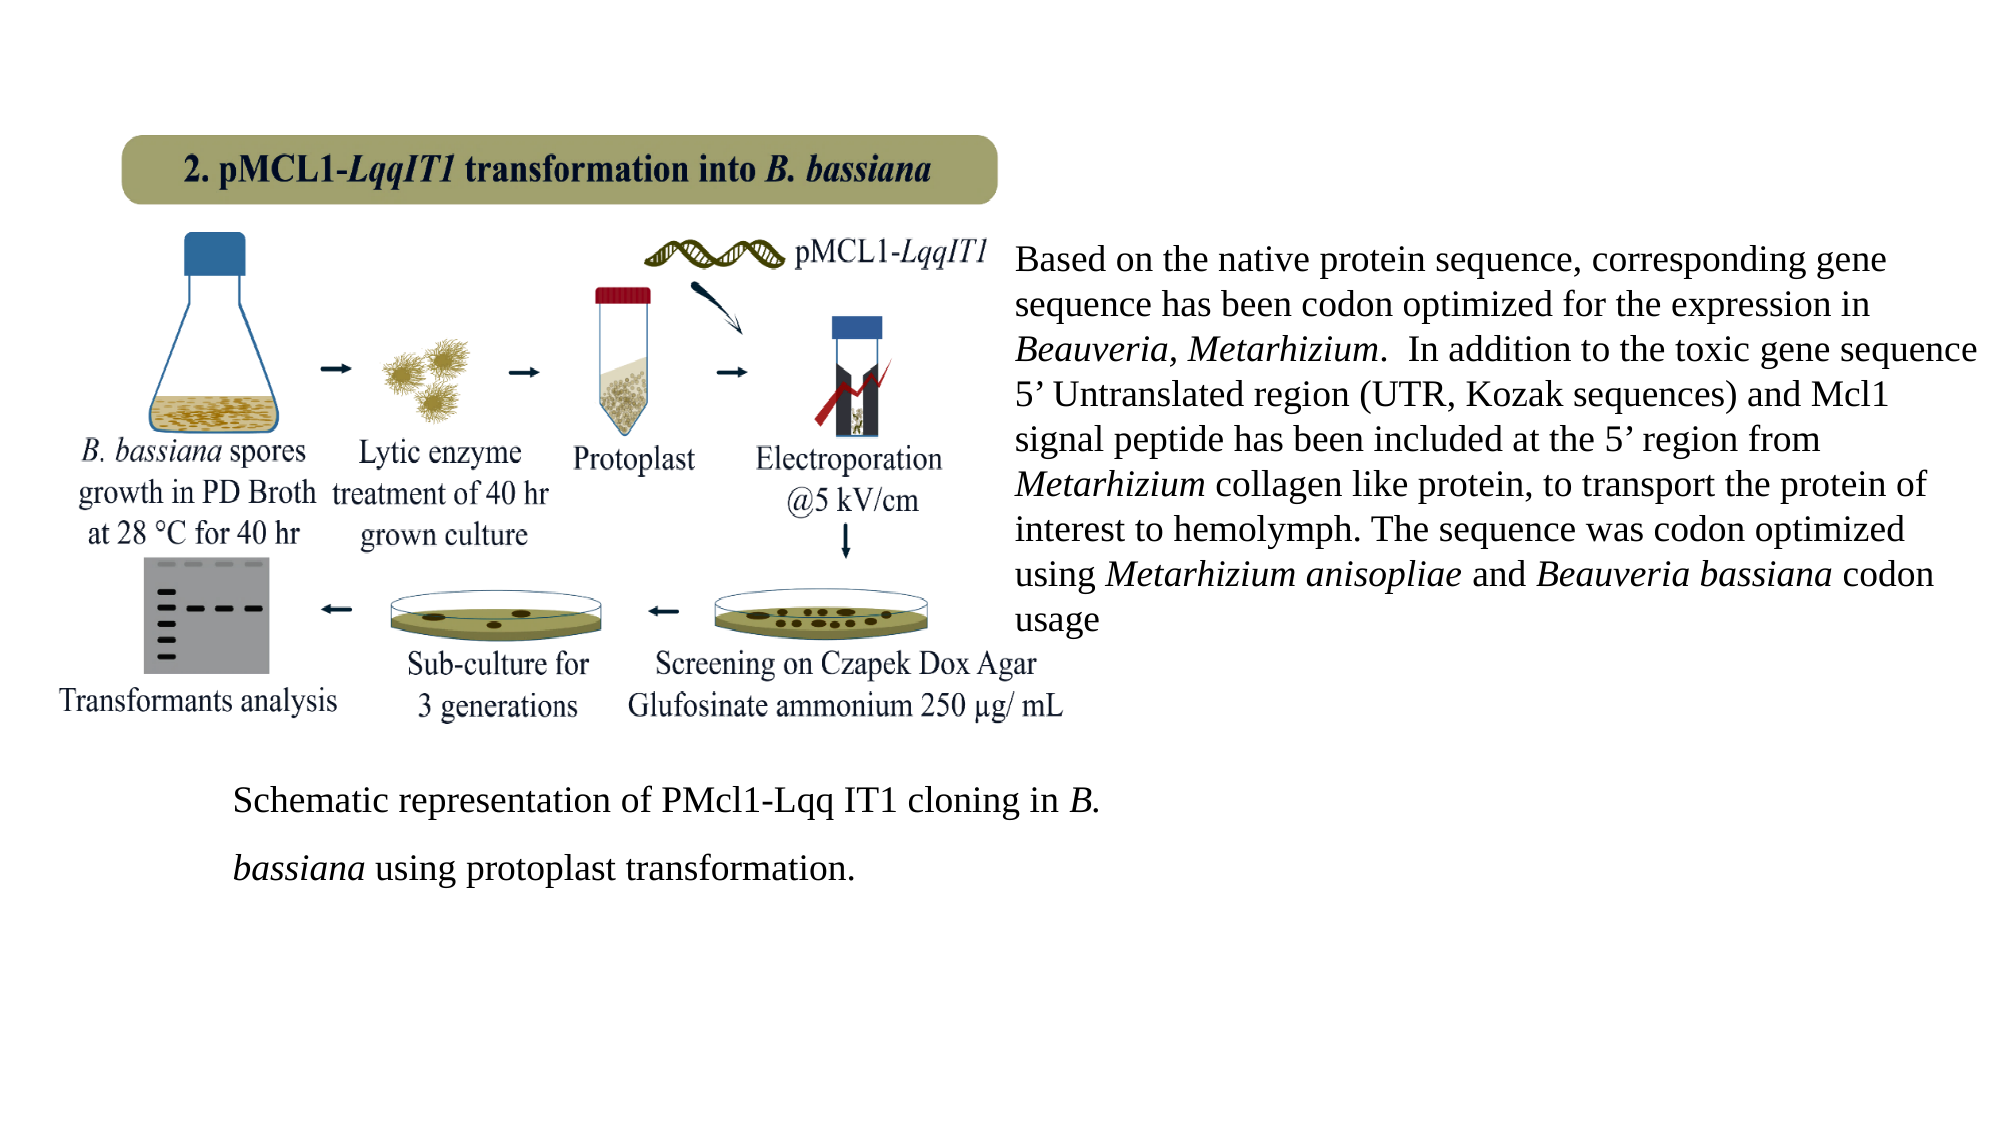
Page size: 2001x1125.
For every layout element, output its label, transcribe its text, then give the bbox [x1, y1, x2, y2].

picture [0, 131, 1114, 746]
text_box Based on the native protein sequence, corresponding gene sequence has been codon optimized for the expression in Beauveria, Metarhizium. In addition to the toxic gene sequence 5’ Untranslated region (UTR, Kozak sequences) and Mcl1 signal peptide has been included at the 5’ region from Metarhizium collagen like protein, to transport the protein of interest to hemolymph. The sequence was codon optimized using Metarhizium anisopliae and Beauveria bassiana codon usage [1114, 226, 2000, 647]
text_box Schematic representation of PMcl1-Lqq IT1 cloning in B. bassiana using protoplast transformation. [217, 745, 1218, 896]
